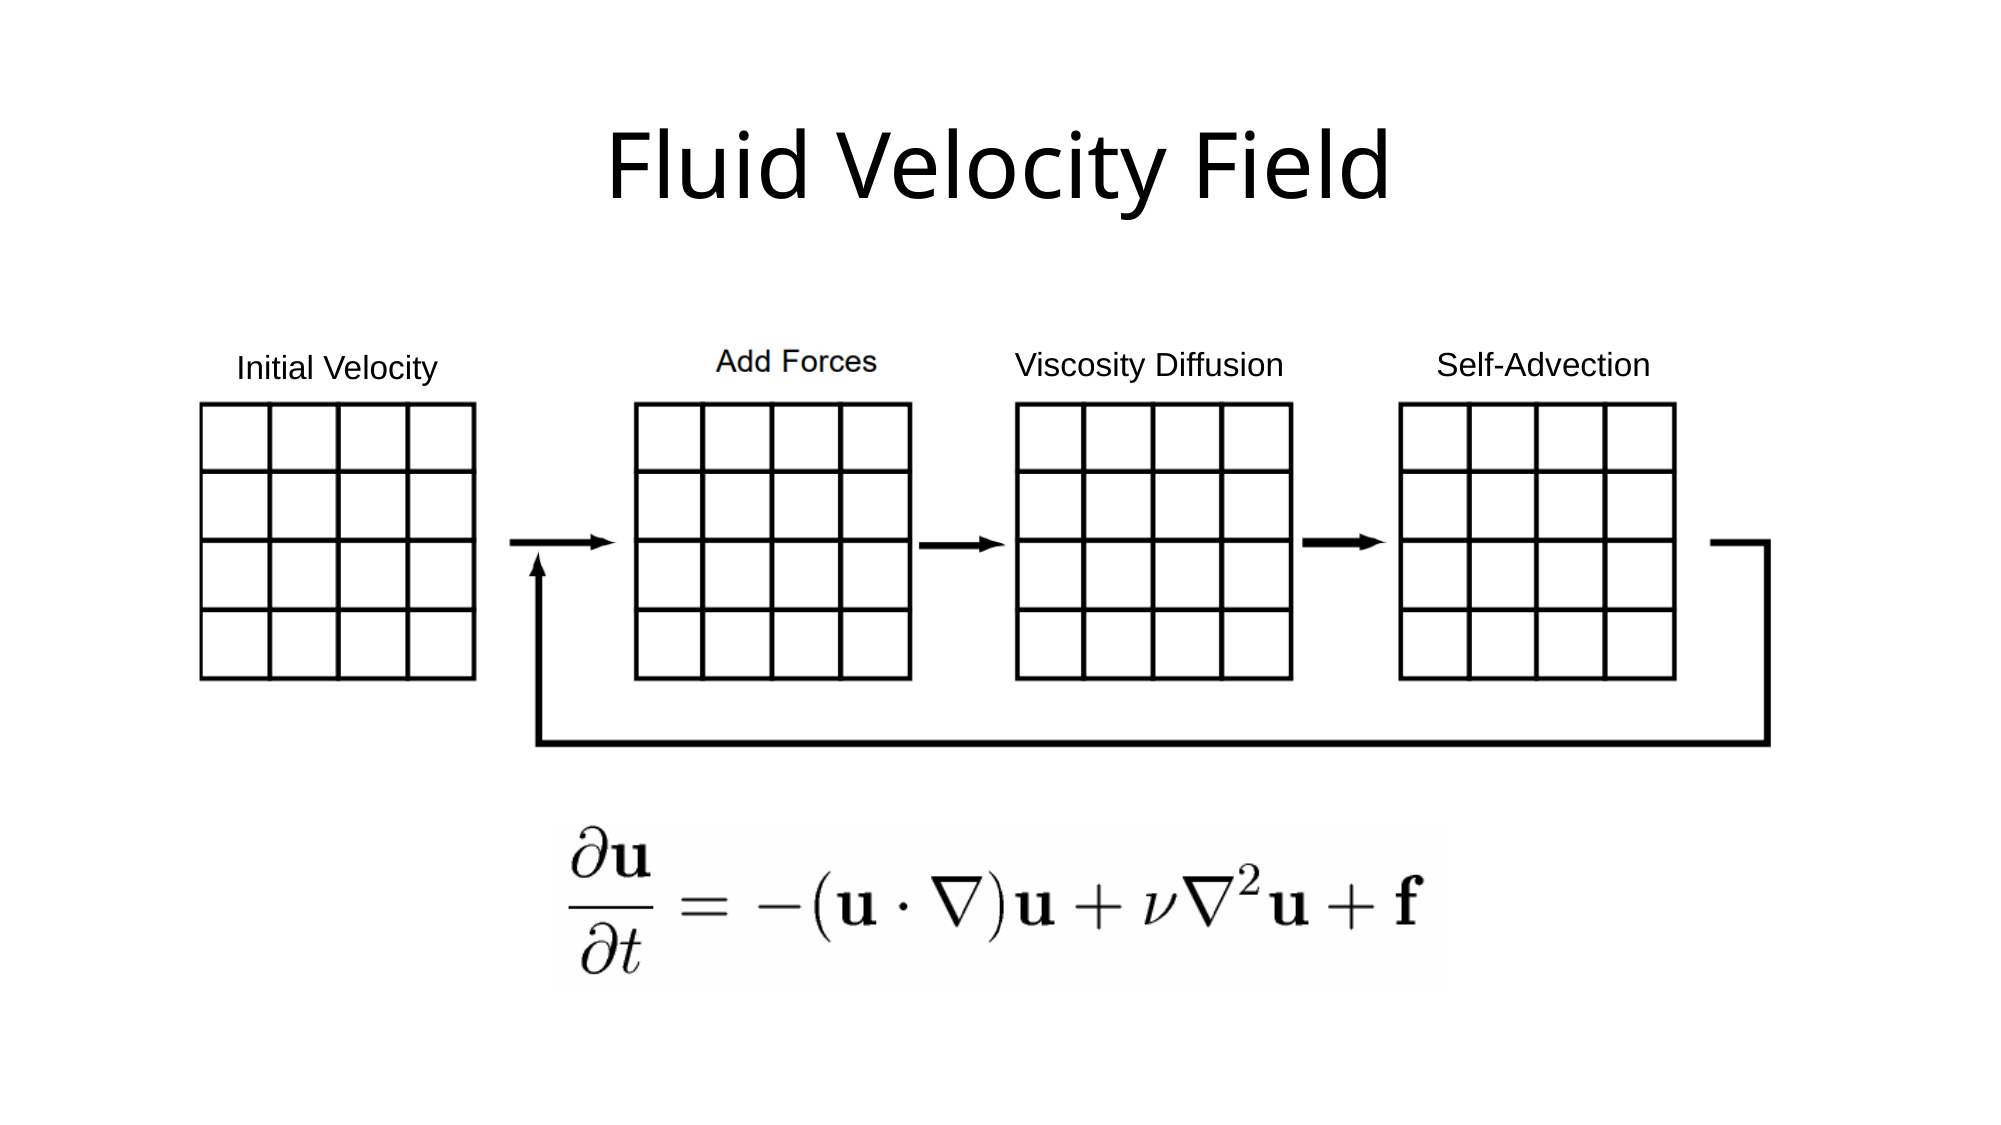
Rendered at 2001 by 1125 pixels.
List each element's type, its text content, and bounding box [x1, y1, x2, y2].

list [180, 321, 1820, 767]
picture [551, 824, 1449, 986]
title Fluid Velocity Field [137, 59, 1863, 278]
